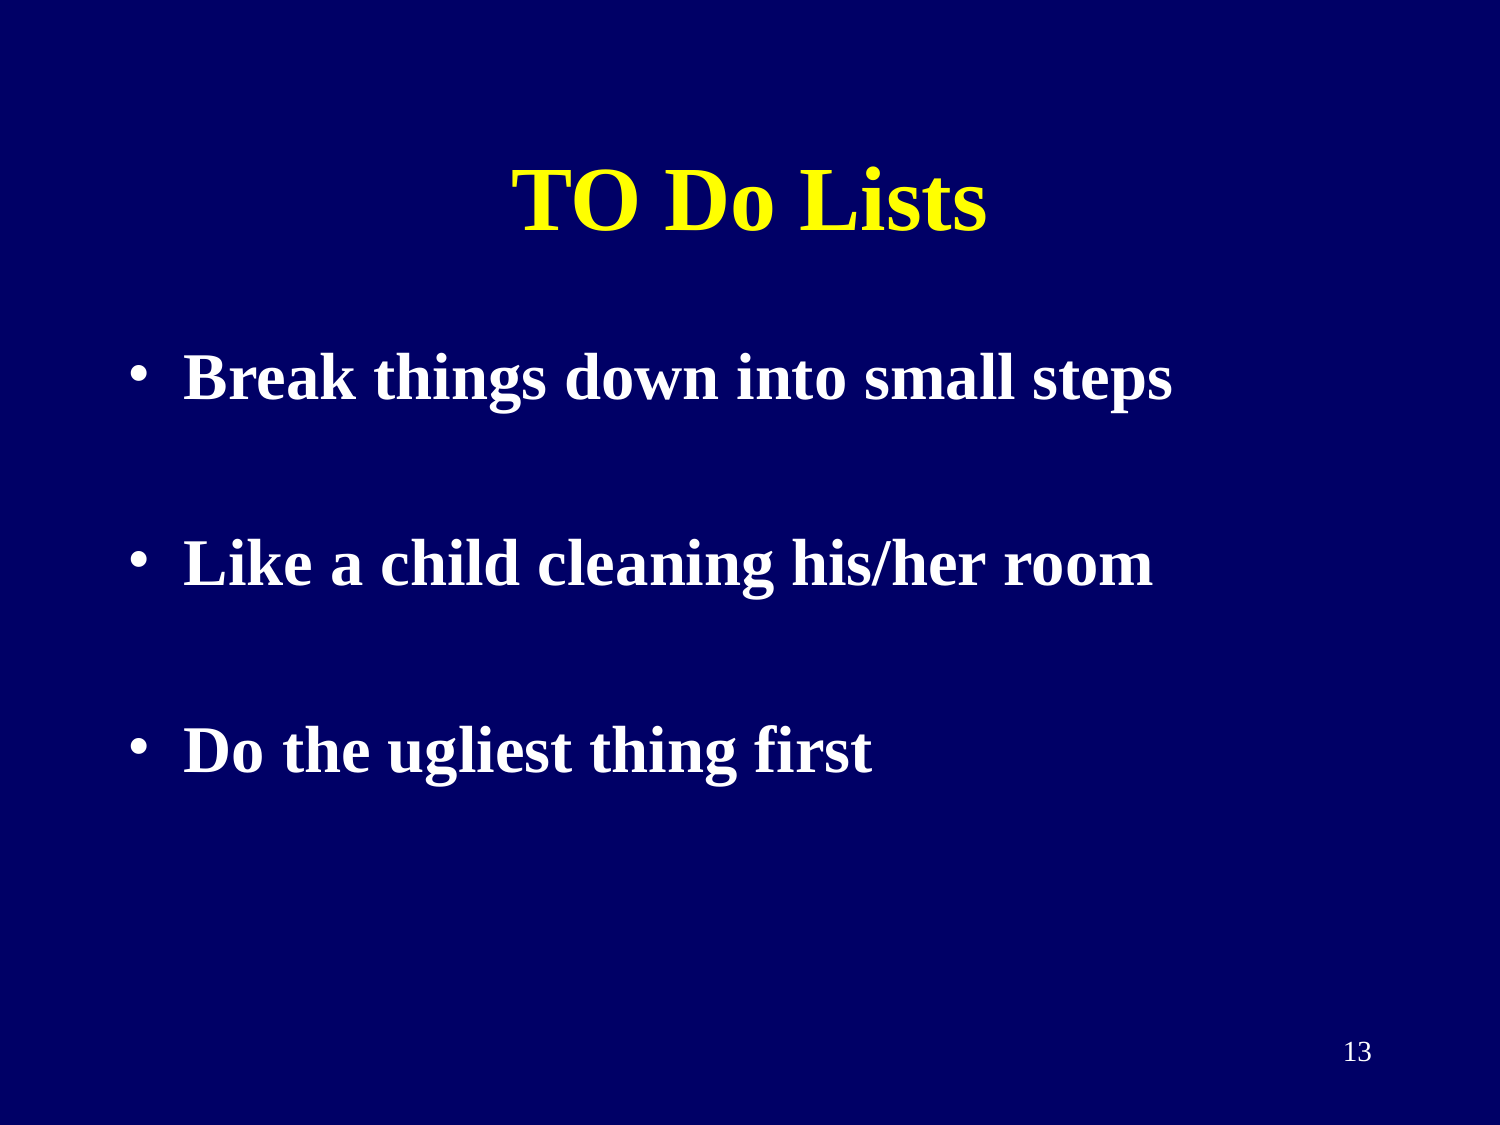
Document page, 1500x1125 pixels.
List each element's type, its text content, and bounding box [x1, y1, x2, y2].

title TO Do Lists [112, 99, 1388, 288]
list Break things down into small steps Like a child cleaning his/her room Do the ugliest thing first [112, 324, 1388, 1000]
slide_number ‹#› [1074, 1025, 1388, 1100]
